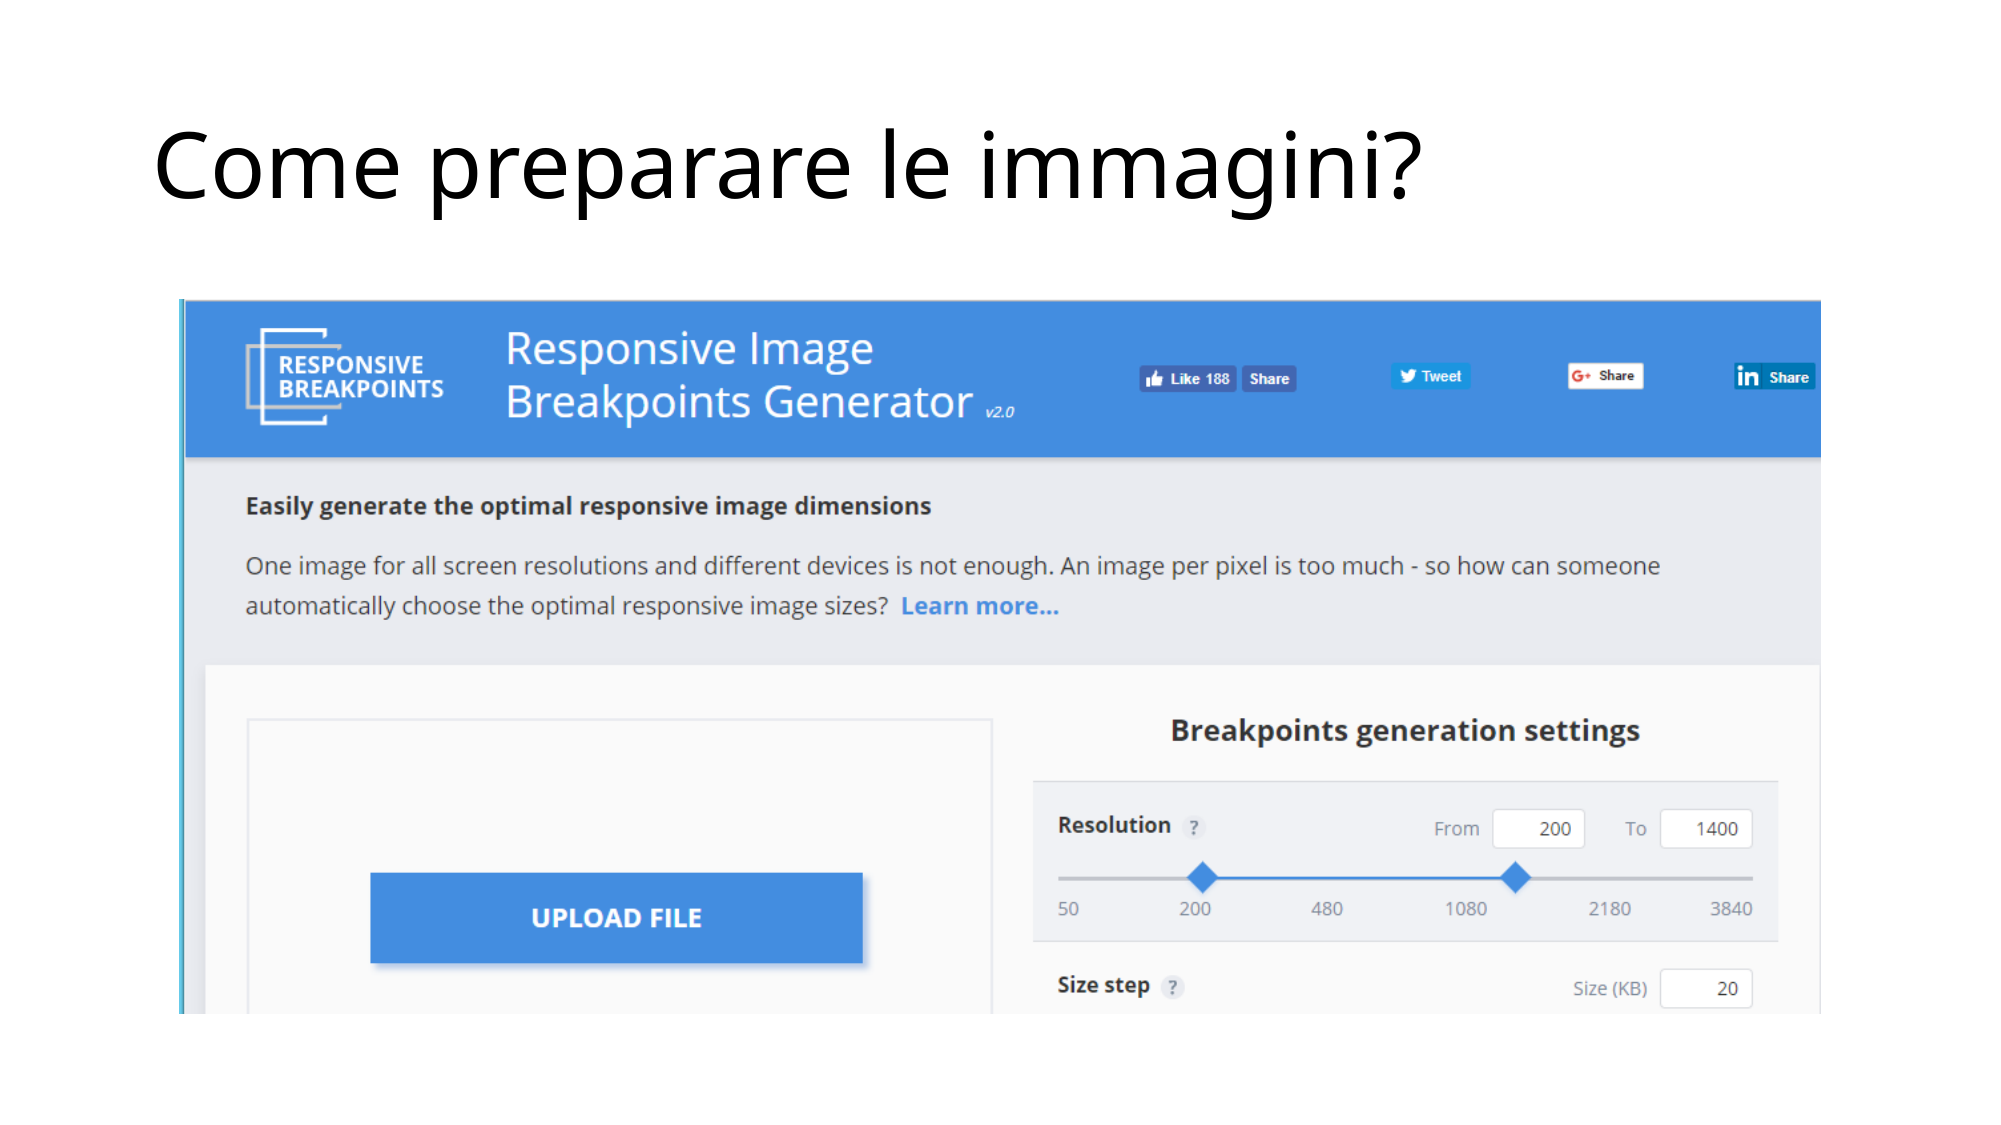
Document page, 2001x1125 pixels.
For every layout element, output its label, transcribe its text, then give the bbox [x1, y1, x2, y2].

title Come preparare le immagini? [137, 59, 1863, 278]
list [179, 299, 1821, 1014]
